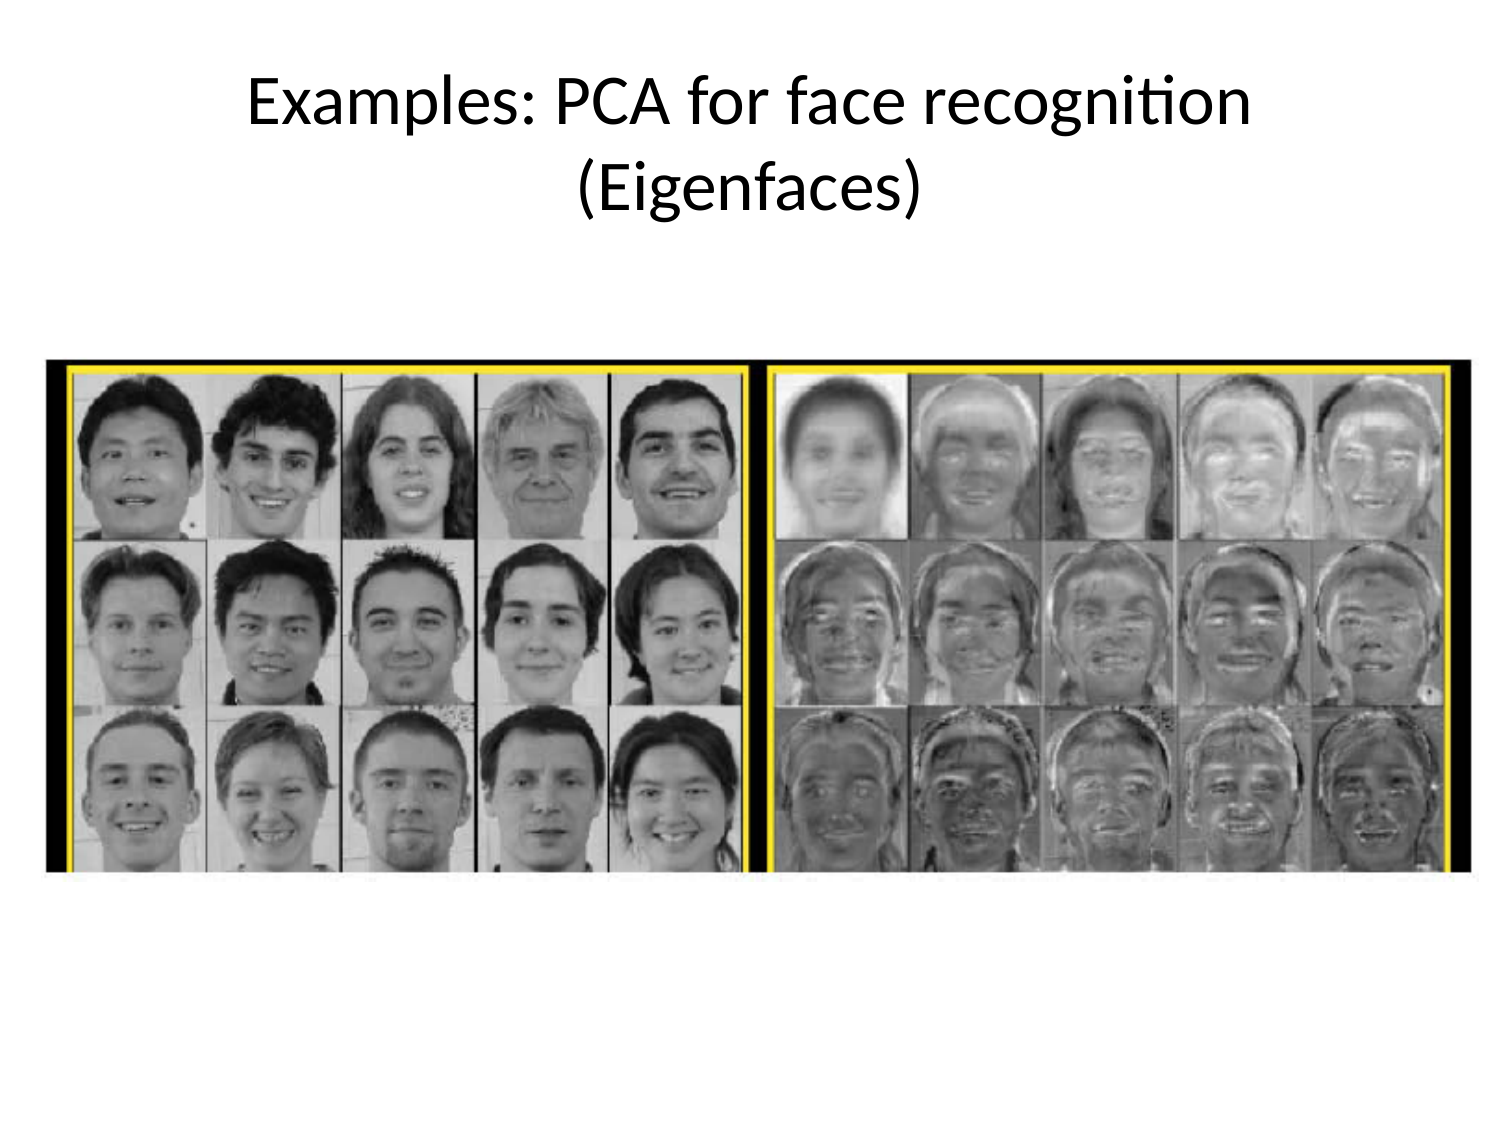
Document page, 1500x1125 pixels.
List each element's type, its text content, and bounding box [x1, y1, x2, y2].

picture [41, 349, 1479, 882]
title Examples: PCA for face recognition (Eigenfaces) [75, 45, 1425, 233]
